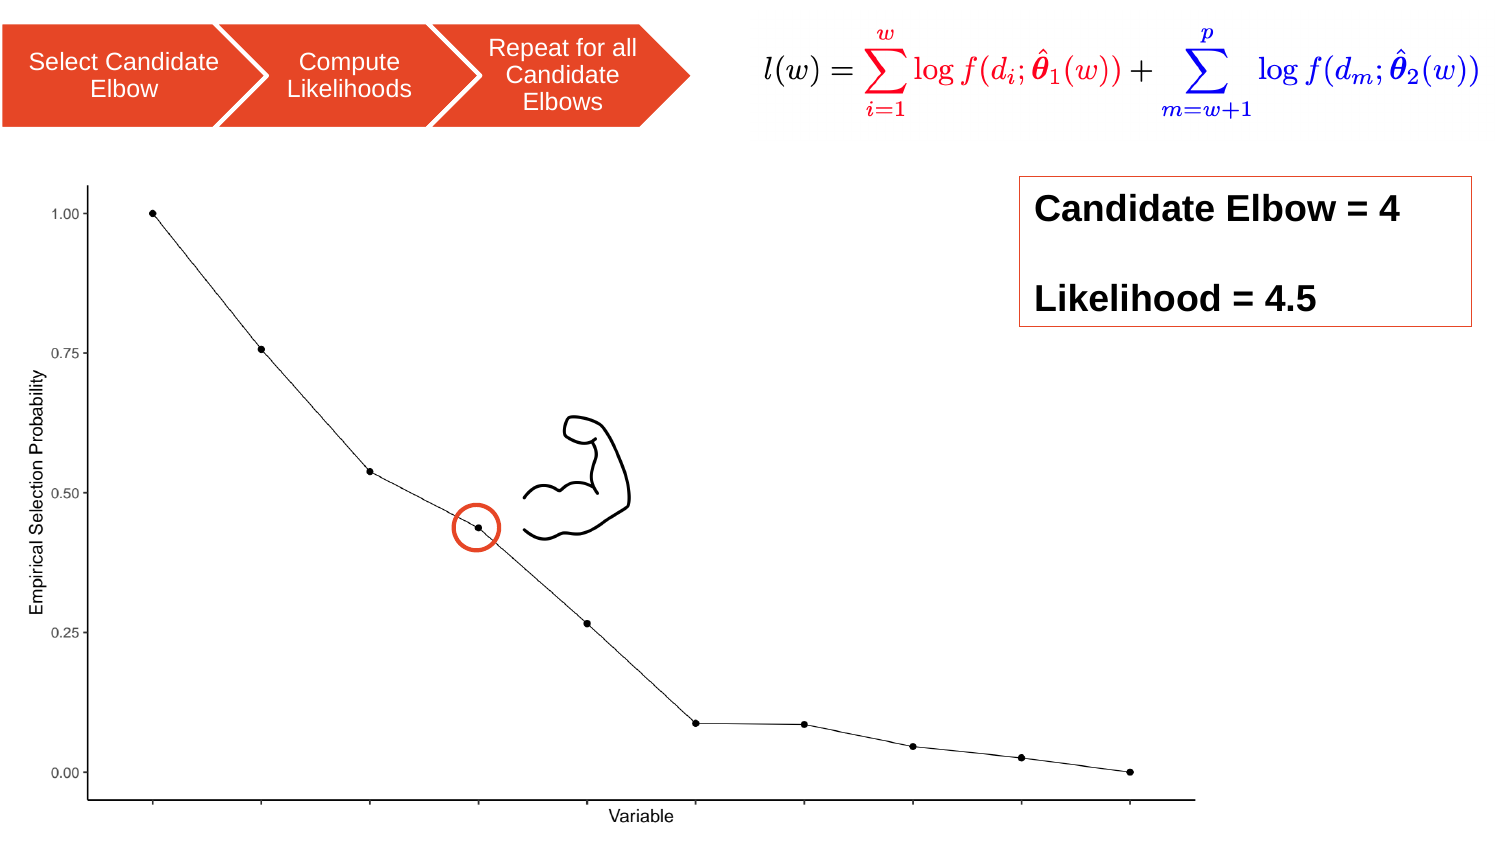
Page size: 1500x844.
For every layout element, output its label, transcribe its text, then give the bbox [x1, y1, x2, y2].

text_box Candidate Elbow = 4 Likelihood = 4.5 [1203, 176, 1472, 327]
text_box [0, 0, 695, 186]
picture [749, 10, 1495, 141]
picture [20, 176, 1203, 834]
